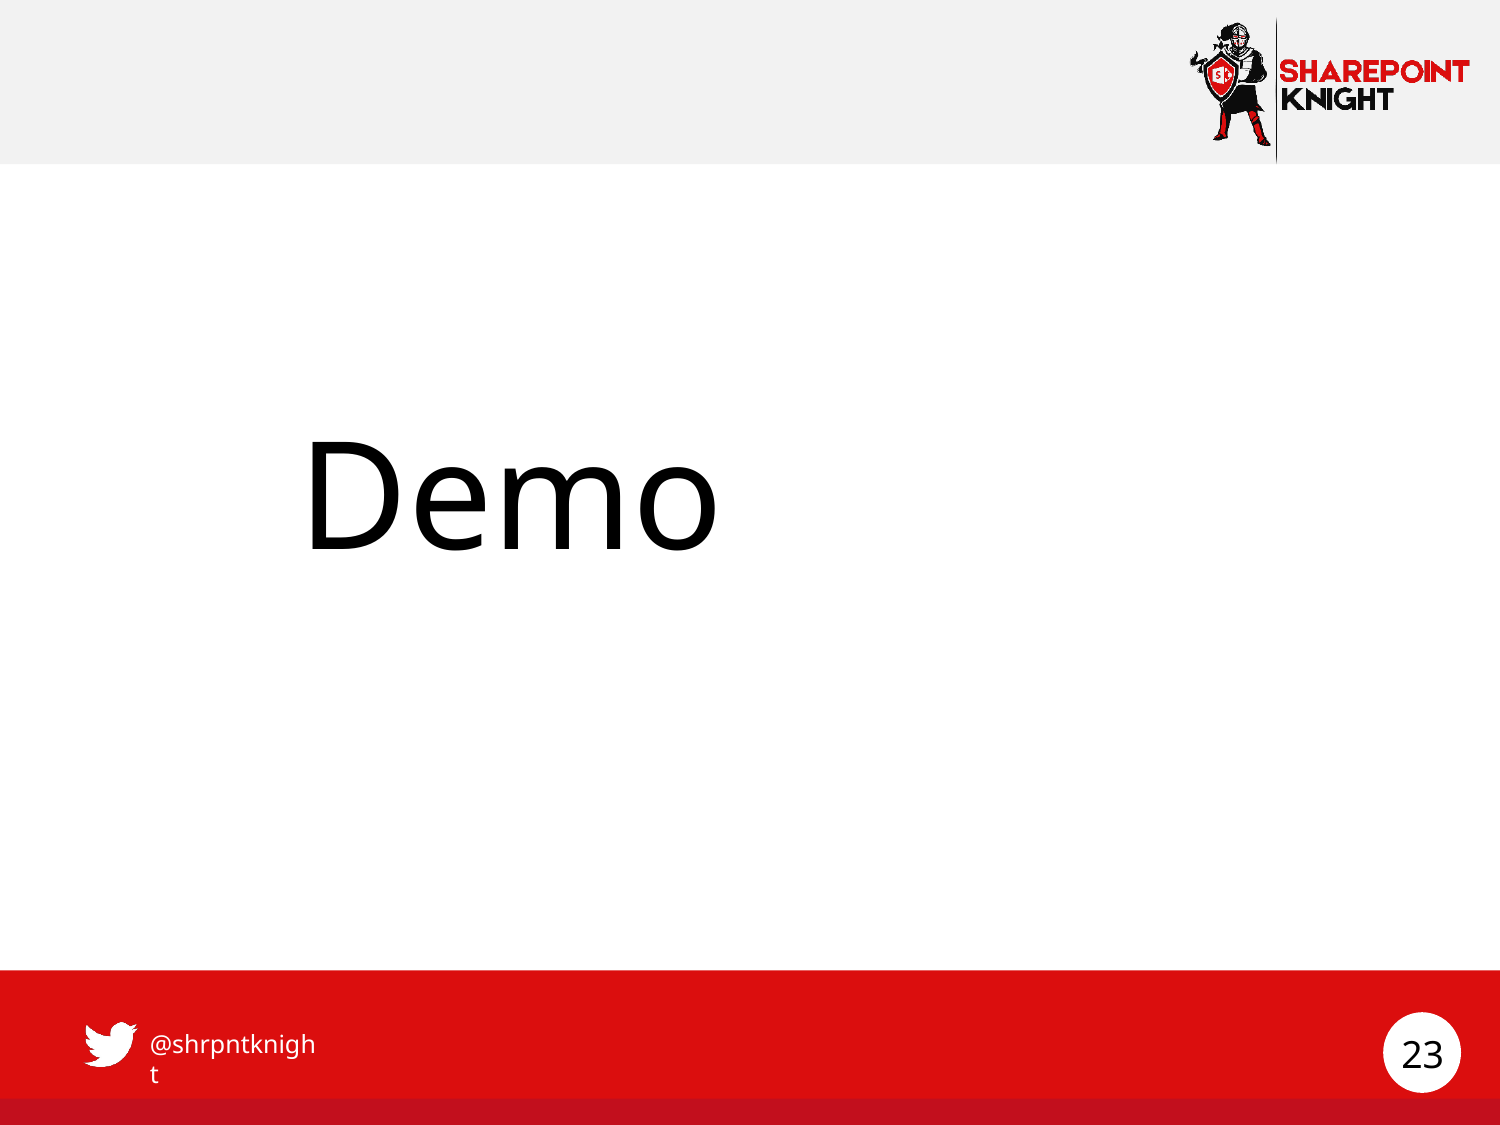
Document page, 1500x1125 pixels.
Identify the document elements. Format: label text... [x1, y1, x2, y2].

text_box 23 [1368, 1012, 1477, 1093]
picture [83, 1022, 138, 1067]
text_box Demo [283, 391, 1042, 587]
picture [1170, 0, 1483, 165]
